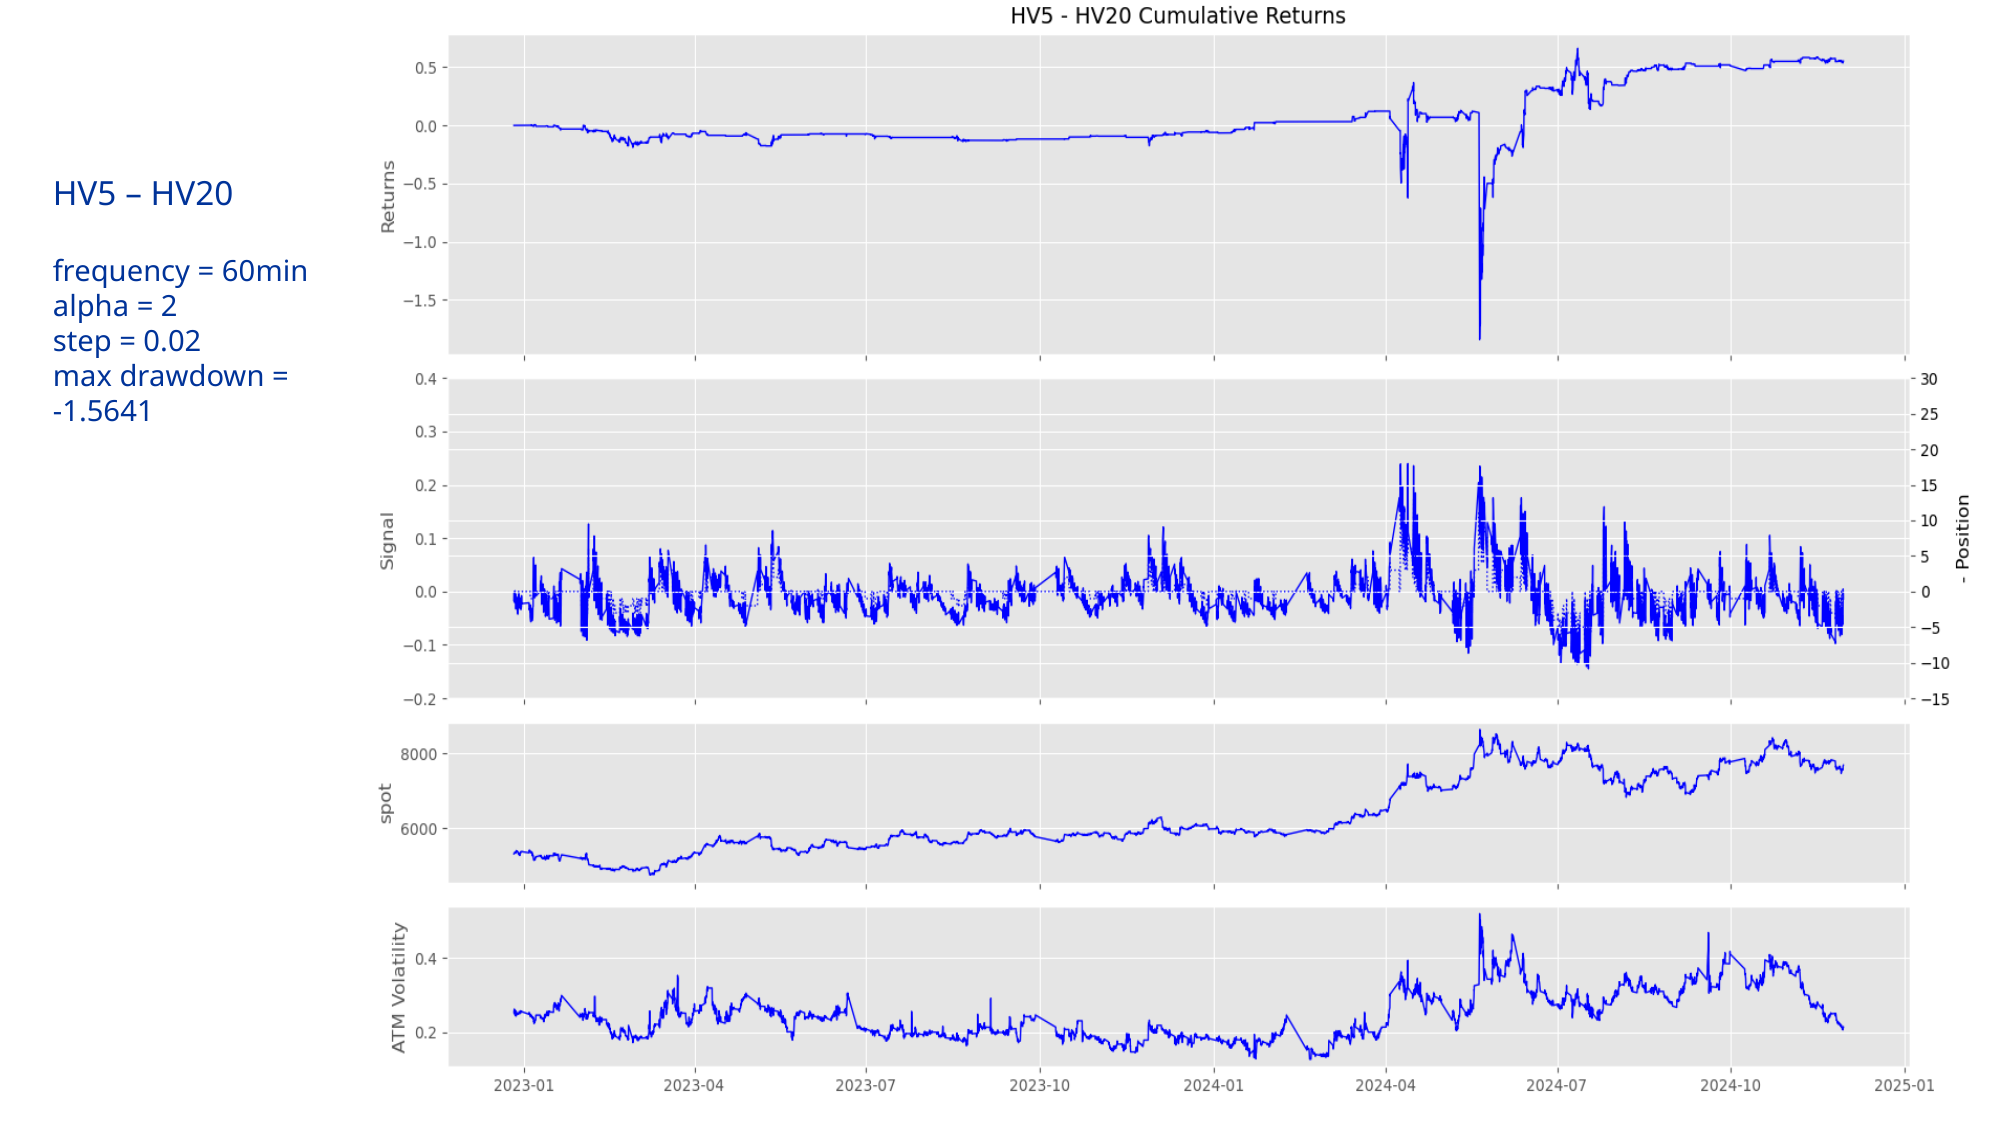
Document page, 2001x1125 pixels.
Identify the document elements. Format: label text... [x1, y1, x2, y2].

text_box HV5 – HV20 frequency = 60min alpha = 2 step = 0.02 max drawdown = -1.5641 [38, 164, 349, 470]
picture [349, 0, 2000, 1125]
